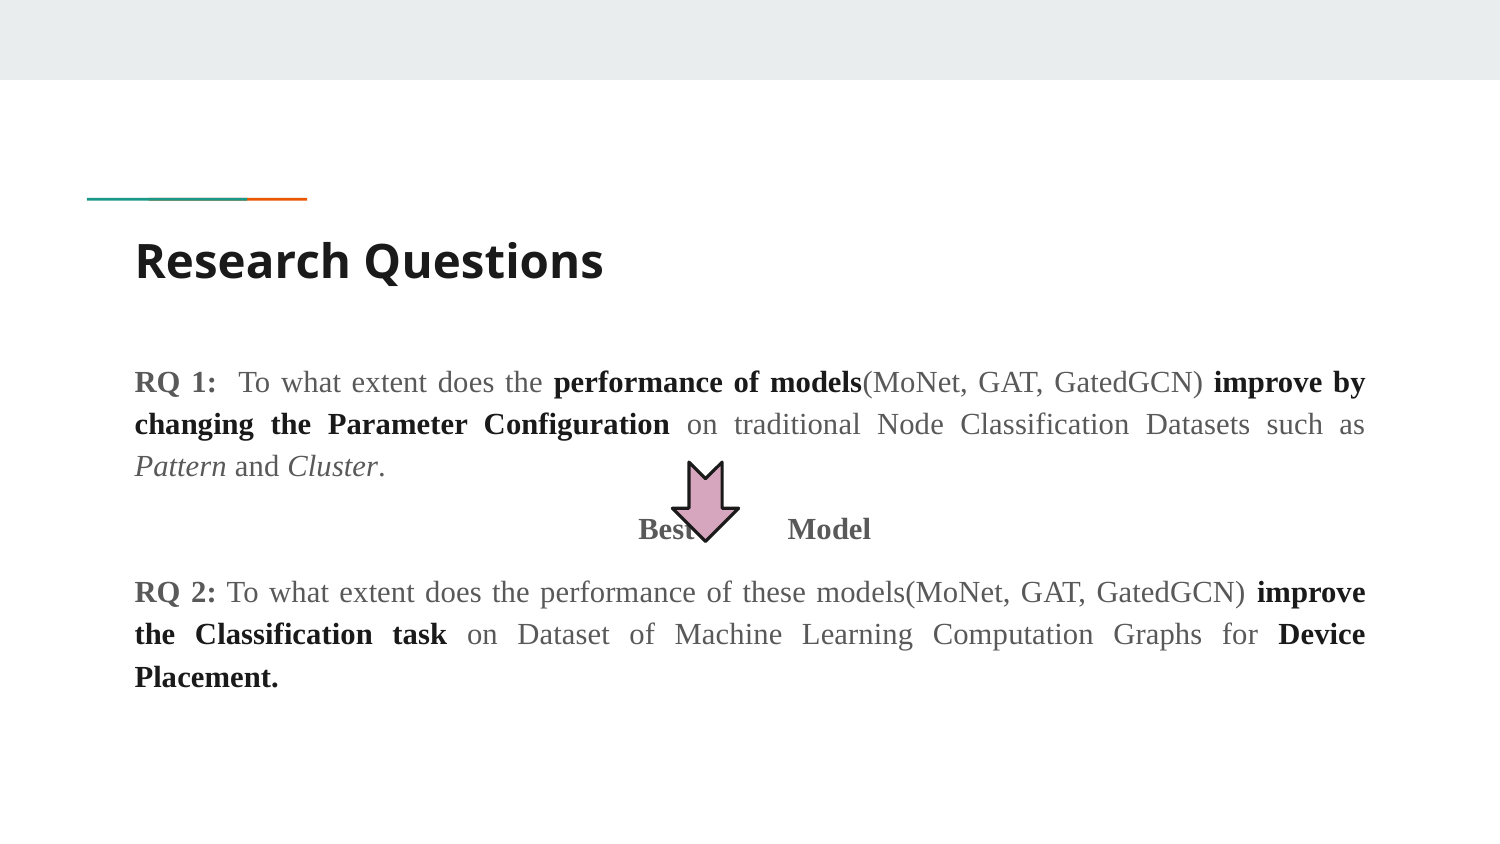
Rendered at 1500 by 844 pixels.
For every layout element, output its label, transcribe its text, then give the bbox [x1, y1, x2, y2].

text_box [672, 462, 739, 542]
title Research Questions [119, 216, 1381, 305]
list RQ 1: To what extent does the performance of models(MoNet, GAT, GatedGCN) improve by changing the Parameter Configuration on traditional Node Classification Datasets such as Pattern and Cluster. Best Model RQ 2: To what extent does the performance of these models(MoNet, GAT, GatedGCN) improve the Classification task on Dataset of Machine Learning Computation Graphs for Device Placement. [119, 341, 1381, 712]
